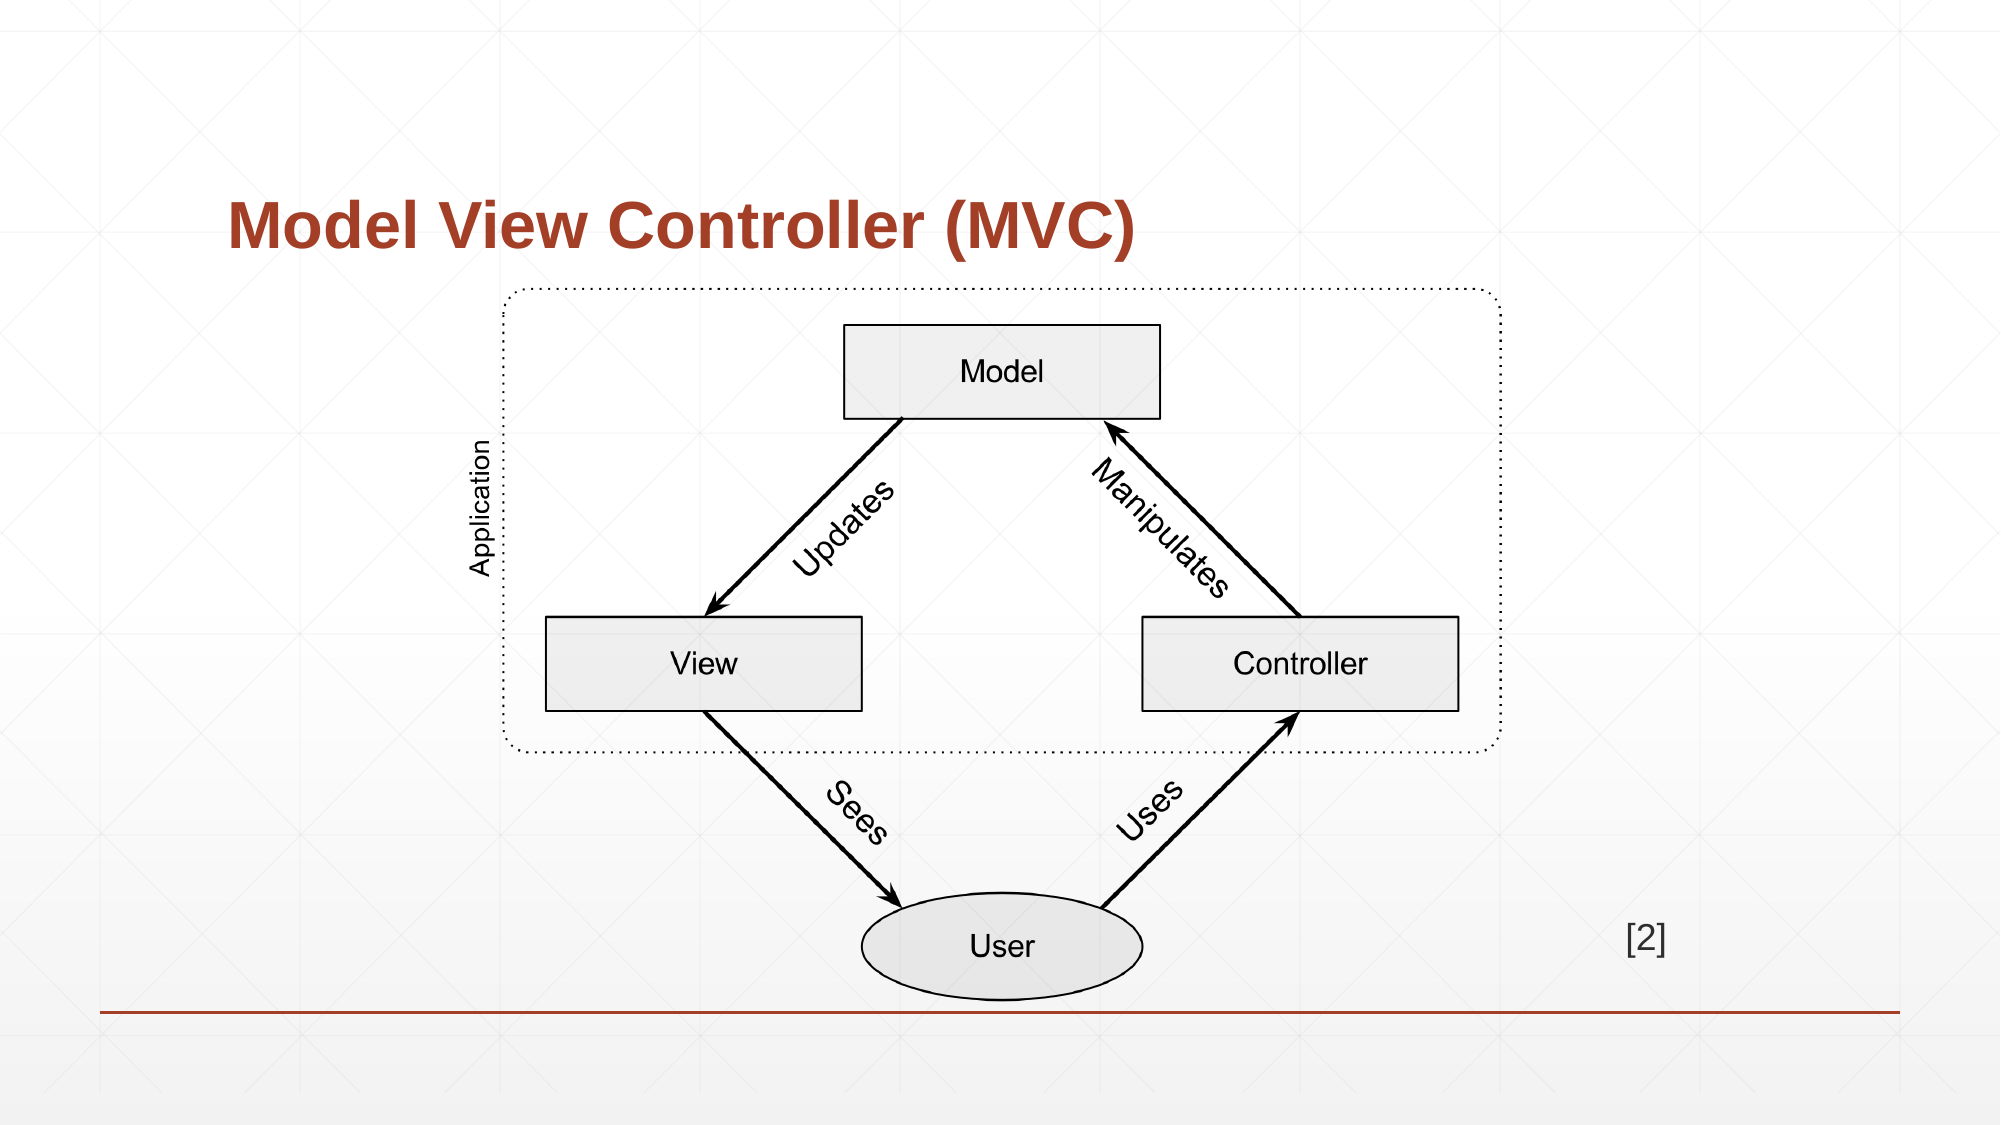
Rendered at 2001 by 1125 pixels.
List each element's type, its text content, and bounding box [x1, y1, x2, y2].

picture [456, 269, 1544, 1018]
title Model View Controller (MVC) [212, 82, 1788, 271]
text_box [2] [1610, 905, 1687, 965]
